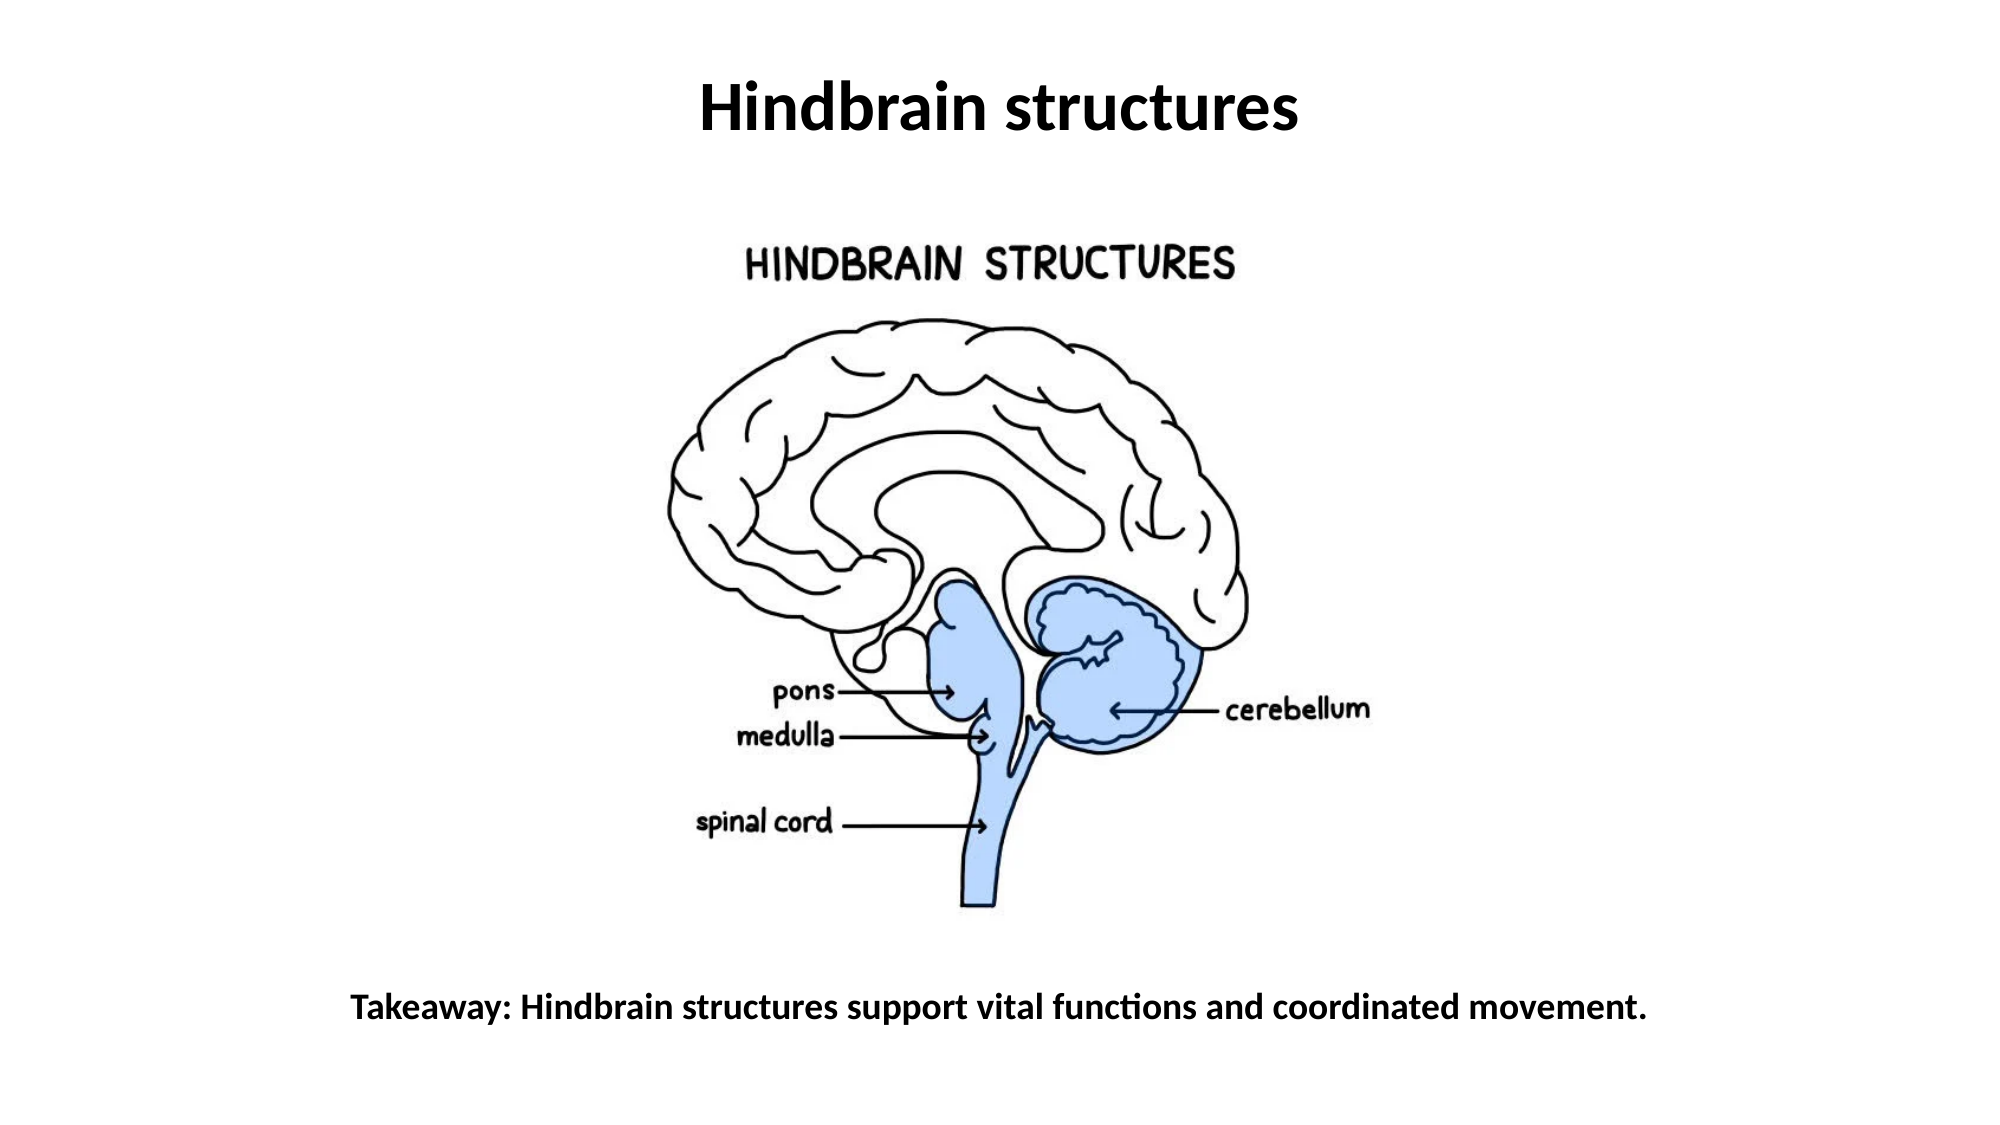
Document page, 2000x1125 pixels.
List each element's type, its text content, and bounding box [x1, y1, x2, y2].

picture [550, 187, 1450, 938]
text_box Hindbrain structures [684, 52, 1316, 153]
text_box Takeaway: Hindbrain structures support vital functions and coordinated movement. [335, 974, 1665, 1035]
